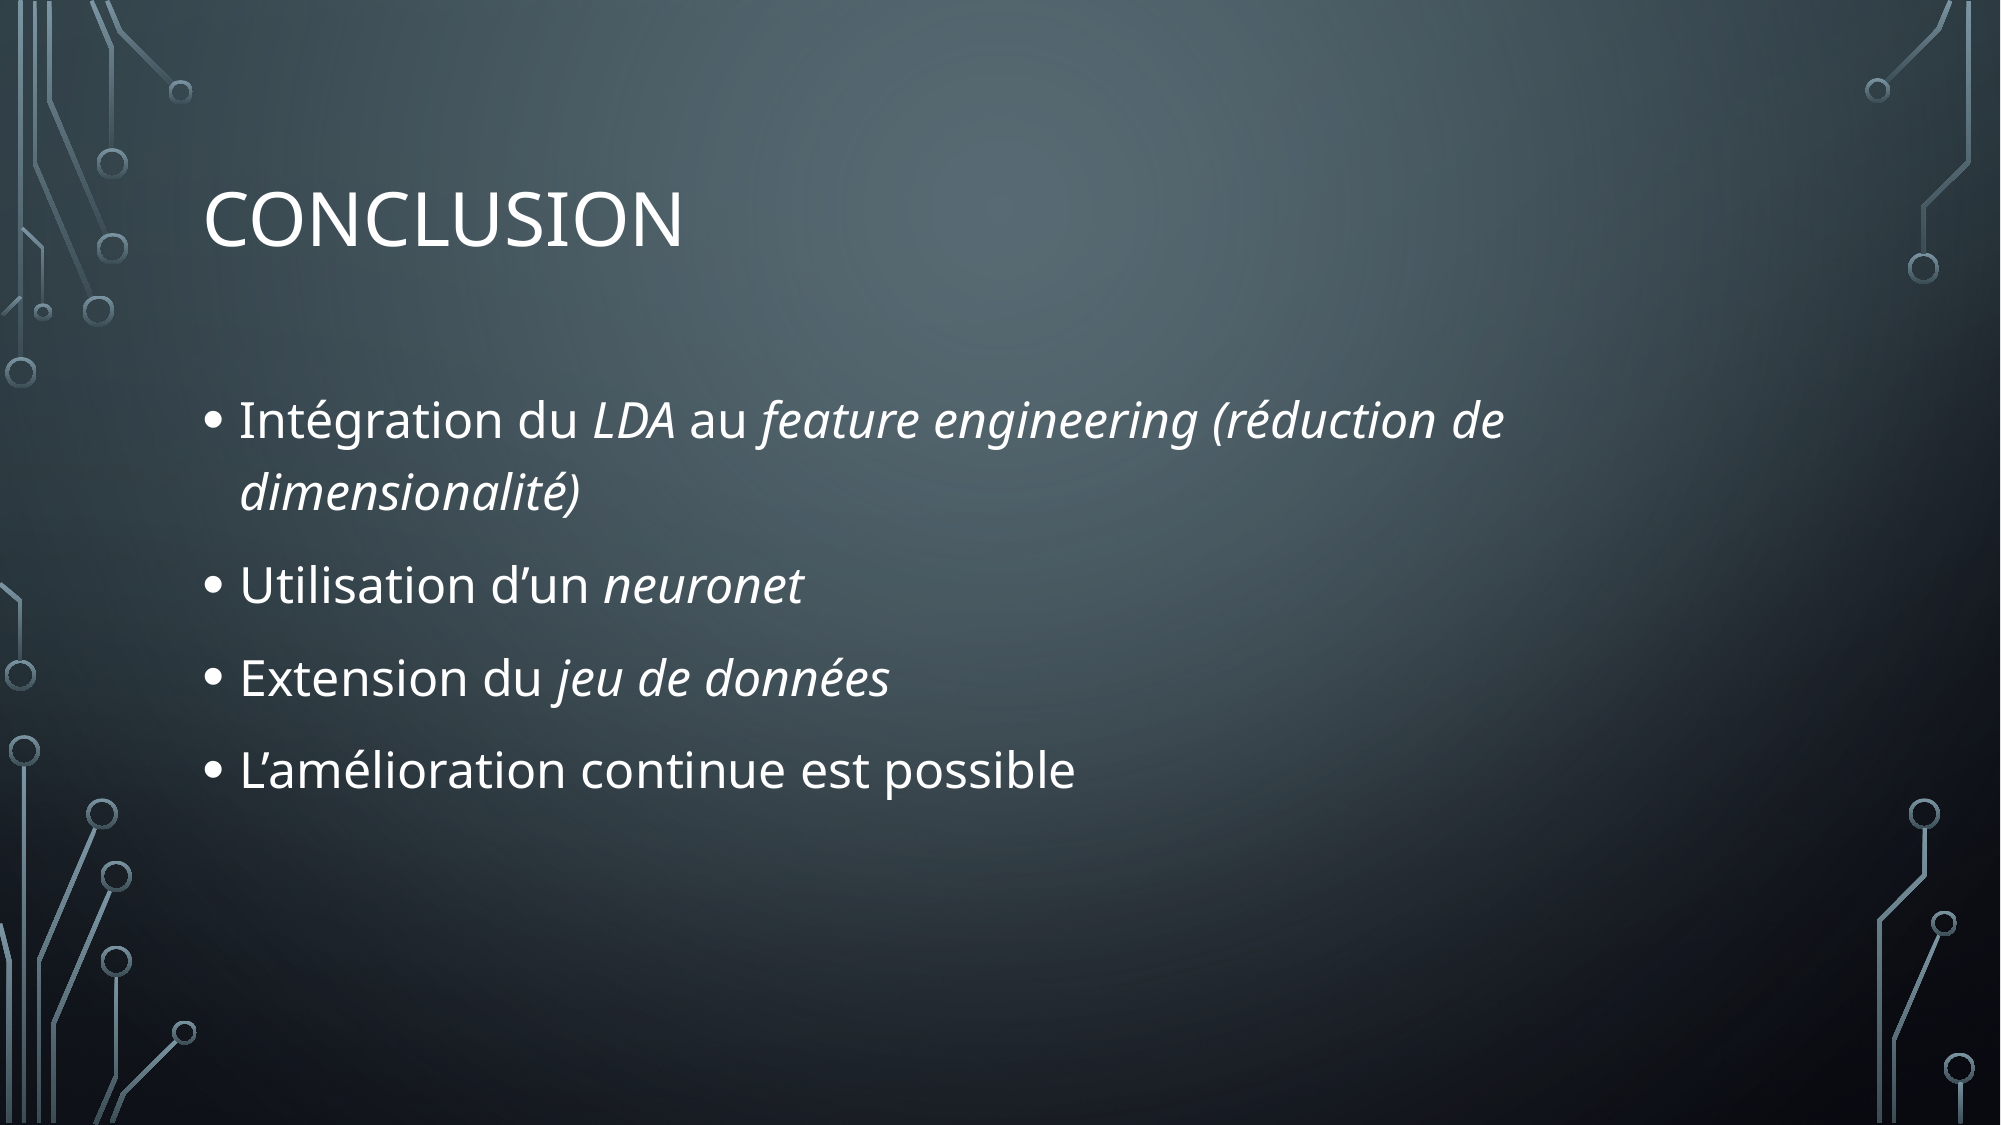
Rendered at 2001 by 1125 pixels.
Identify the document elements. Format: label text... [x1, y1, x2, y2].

list Intégration du LDA au feature engineering (réduction de dimensionalité) Utilisation d’un neuronet Extension du jeu de données L’amélioration continue est possible [187, 369, 1813, 950]
title Conclusion [187, 101, 1813, 344]
